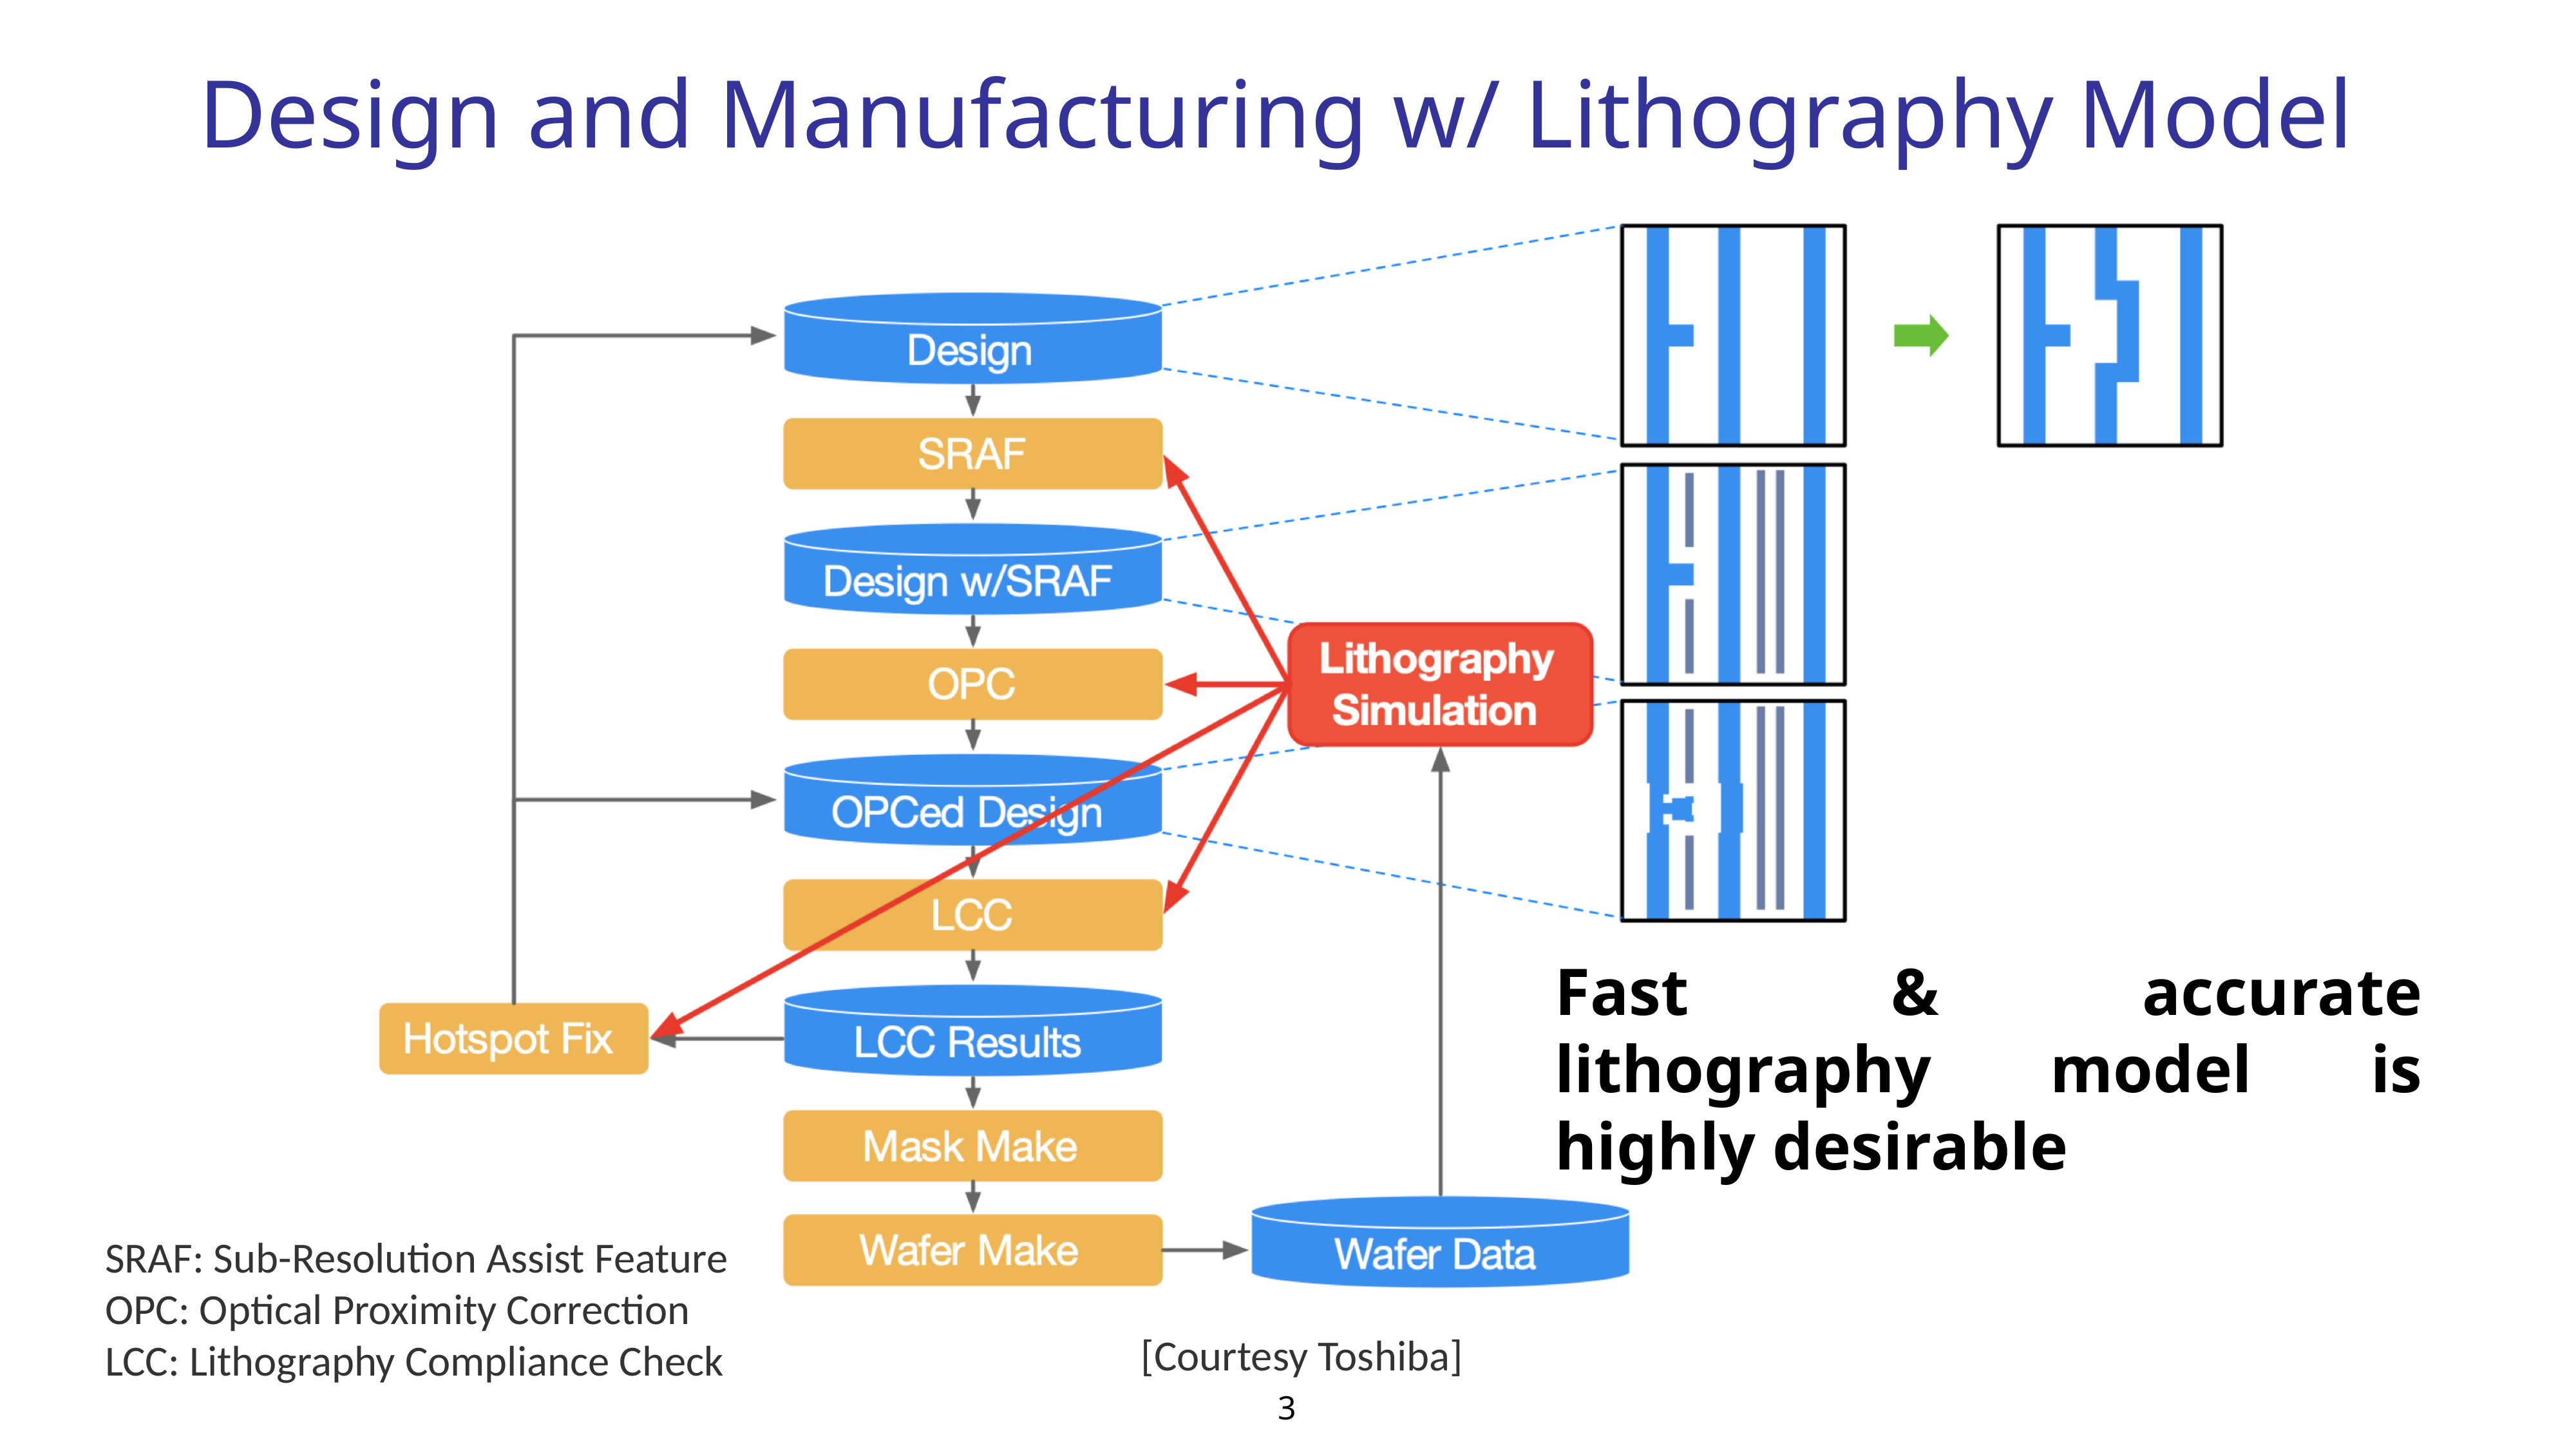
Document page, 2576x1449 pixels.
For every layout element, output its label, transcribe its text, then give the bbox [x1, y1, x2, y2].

text_box [Courtesy Toshiba] [1132, 1323, 1473, 1385]
slide_number 3 [1272, 1385, 1303, 1431]
title Design and Manufacturing w/ Lithography Model [160, 34, 2416, 186]
text_box SRAF: Sub-Resolution Assist Feature OPC: Optical Proximity Correction LCC: Lithography Compliance Check [95, 1225, 744, 1390]
text_box Fast & accurate lithography model is highly desirable [2228, 945, 2429, 1189]
picture [377, 222, 2228, 1294]
